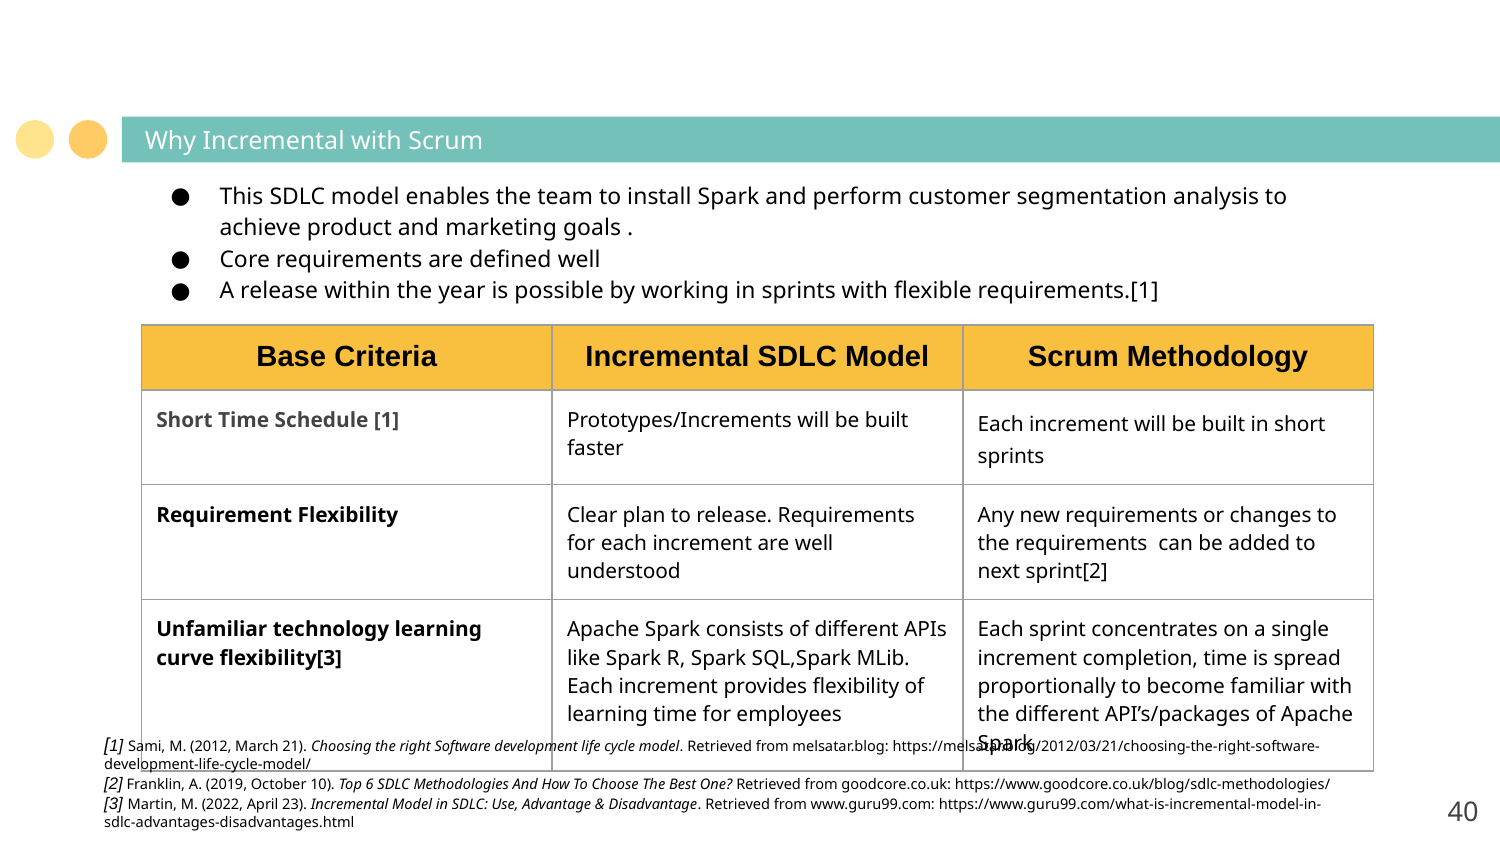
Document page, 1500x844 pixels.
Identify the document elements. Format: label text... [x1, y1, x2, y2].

table_header Incremental SDLC Model [553, 326, 962, 389]
title Why Incremental with Scrum [129, 118, 952, 162]
text_box This SDLC model enables the team to install Spark and perform customer segmentation analysis to achieve product and marketing goals . Core requirements are defined well A release within the year is possible by working in sprints with flexible requirements.[1] [129, 162, 1386, 319]
table_cell Each sprint concentrates on a single increment completion, time is spread proportionally to become familiar with the different API’s/packages of Apache Spark [964, 600, 1373, 770]
table_cell Any new requirements or changes to the requirements can be added to next sprint[2] [964, 485, 1373, 599]
table_header Scrum Methodology [964, 326, 1373, 389]
table_cell Unfamiliar technology learning curve flexibility[3] [142, 600, 551, 717]
table_cell Prototypes/Increments will be built faster [553, 391, 962, 484]
table_cell Apache Spark consists of different APIs like Spark R, Spark SQL,Spark MLib. Each increment provides flexibility of learning time for employees [553, 600, 962, 717]
table_header Base Criteria [142, 326, 551, 389]
text_box [1] Sami, M. (2012, March 21). Choosing the right Software development life cycle model. Retrieved from melsatar.blog: https://melsatar.blog/2012/03/21/choosing-the-right-software-development-life-cycle-model/ [2] Franklin, A. (2019, October 10). Top 6 SDLC Methodologies And How To Choose The Best One? Retrieved from goodcore.co.uk: https://www.goodcore.co.uk/blog/sdlc-methodologies/ [3] Martin, M. (2022, April 23). Incremental Model in SDLC: Use, Advantage & Disadvantage. Retrieved from www.guru99.com: https://www.guru99.com/what-is-incremental-model-in-sdlc-advantages-disadvantages.html [89, 717, 1365, 844]
table_cell Short Time Schedule [1] [142, 391, 551, 484]
table_cell Clear plan to release. Requirements for each increment are well understood [553, 485, 962, 599]
slide_number ‹#› [1403, 779, 1494, 844]
table_cell Each increment will be built in short sprints [964, 391, 1373, 484]
table_cell Requirement Flexibility [142, 485, 551, 599]
